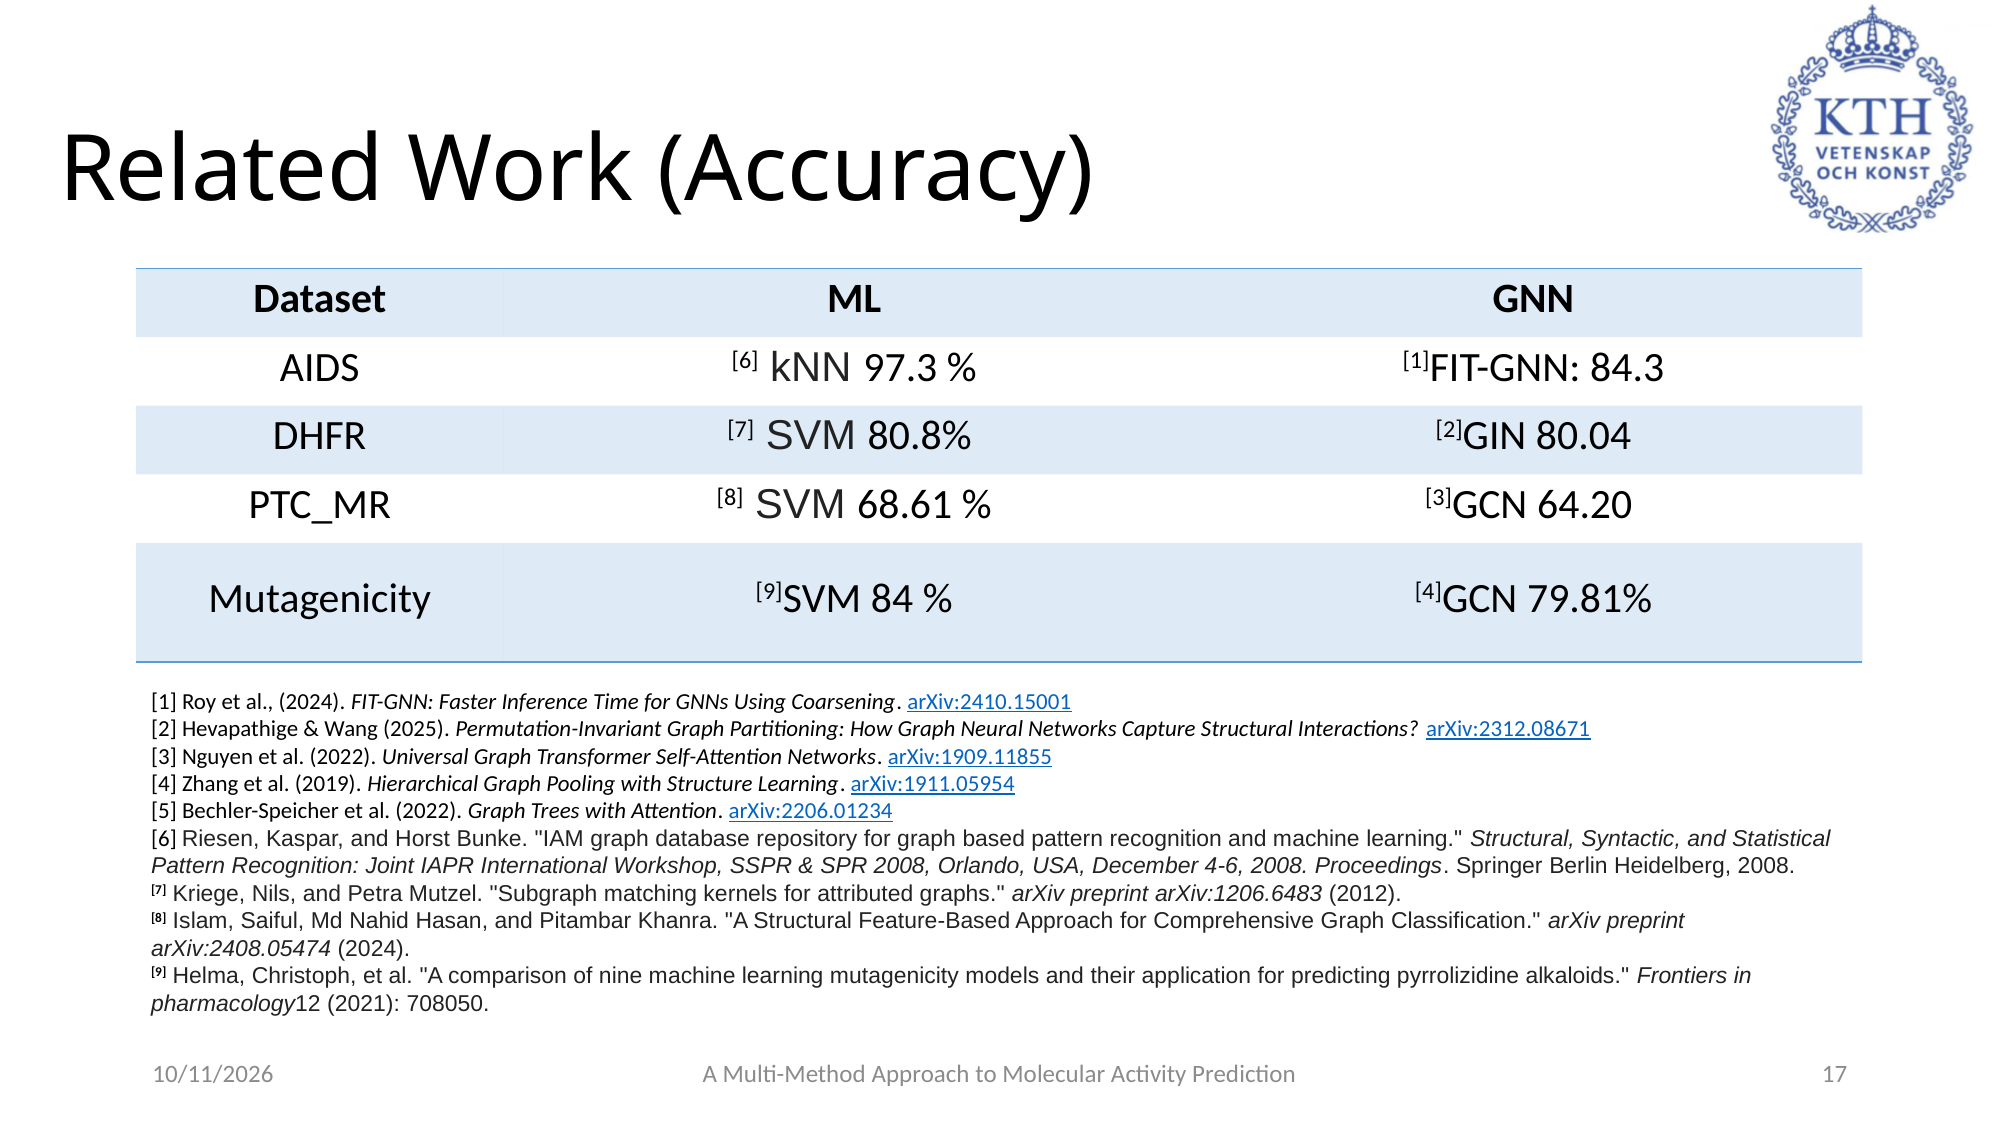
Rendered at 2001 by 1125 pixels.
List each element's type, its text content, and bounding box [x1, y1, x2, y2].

table_cell [9]SVM 84 % [504, 543, 1205, 661]
table_cell AIDS [136, 337, 504, 406]
table_cell [1]FIT-GNN: 84.3 [1205, 337, 1862, 406]
table_cell [8] SVM 68.61 % [504, 474, 1205, 543]
title Related Work (Accuracy) [44, 59, 1865, 282]
picture [1734, 0, 2000, 255]
table_cell [4]GCN 79.81% [1205, 543, 1862, 661]
table_header Dataset [136, 269, 504, 337]
table_cell [2]GIN 80.04 [1205, 406, 1862, 474]
slide_number 17 [1412, 1069, 1863, 1103]
table_header ML [504, 269, 1205, 337]
text_box [1] Roy et al., (2024). FIT-GNN: Faster Inference Time for GNNs Using Coarsening. arXiv:2410.15001 [2] Hevapathige & Wang (2025). Permutation-Invariant Graph Partitioning: How Graph Neural Networks Capture Structural Interactions? arXiv:2312.08671 [3] Nguyen et al. (2022). Universal Graph Transformer Self-Attention Networks. arXiv:1909.11855 [4] Zhang et al. (2019). Hierarchical Graph Pooling with Structure Learning. arXiv:1911.05954 [5] Bechler-Speicher et al. (2022). Graph Trees with Attention. arXiv:2206.01234 [6] Riesen, Kaspar, and Horst Bunke. "IAM graph database repository for graph based pattern recognition and machine learning." Structural, Syntactic, and Statistical Pattern Recognition: Joint IAPR International Workshop, SSPR & SPR 2008, Orlando, USA, December 4-6, 2008. Proceedings. Springer Berlin Heidelberg, 2008. [7] Kriege, Nils, and Petra Mutzel. "Subgraph matching kernels for attributed graphs." arXiv preprint arXiv:1206.6483 (2012). [8] Islam, Saiful, Md Nahid Hasan, and Pitambar Khanra. "A Structural Feature-Based Approach for Comprehensive Graph Classification." arXiv preprint arXiv:2408.05474 (2024). [9] Helma, Christoph, et al. "A comparison of nine machine learning mutagenicity models and their application for predicting pyrrolizidine alkaloids." Frontiers in pharmacology12 (2021): 708050. [135, 678, 1919, 1069]
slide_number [137, 1069, 588, 1103]
table_cell Mutagenicity [136, 543, 504, 661]
table_cell [7] SVM 80.8% [504, 406, 1205, 474]
table_header GNN [1205, 269, 1862, 337]
table_cell PTC_MR [136, 474, 504, 543]
table_cell [3]GCN 64.20 [1205, 474, 1862, 543]
table_cell DHFR [136, 406, 504, 474]
table_cell [6] kNN 97.3 % [504, 337, 1205, 406]
footer A Multi-Method Approach to Molecular Activity Prediction [662, 1069, 1338, 1103]
